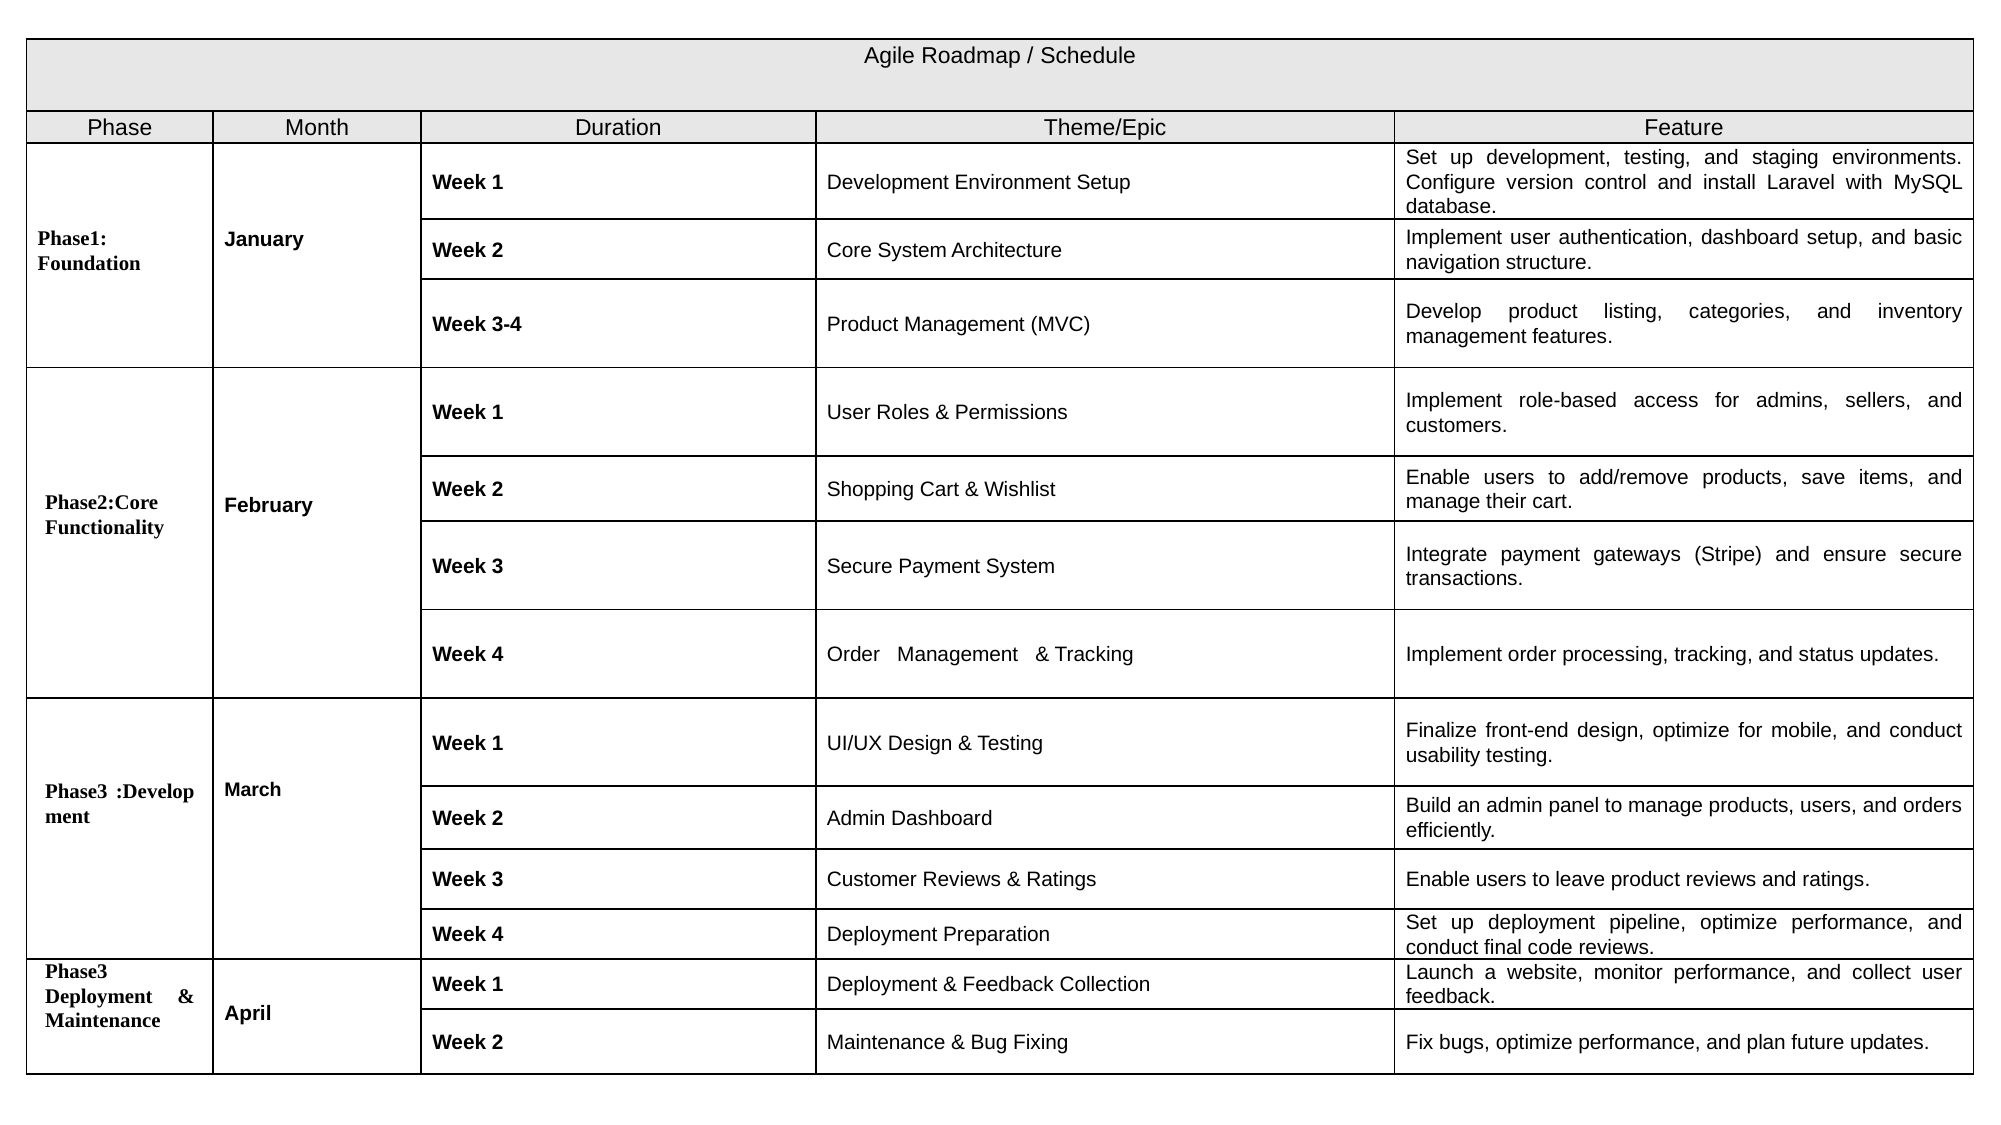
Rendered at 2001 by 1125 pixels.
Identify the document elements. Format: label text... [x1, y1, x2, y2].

table_cell March [214, 699, 420, 958]
table_cell Phase2:Core Functionality [27, 368, 212, 697]
table_cell Secure Payment System [817, 522, 1394, 609]
table_cell Build an admin panel to manage products, users, and orders efficiently. [1395, 787, 1973, 848]
table_cell Week 1 [422, 144, 815, 218]
table_cell Phase3 :Development [27, 699, 212, 958]
table_cell Order Management & Tracking [817, 610, 1394, 697]
table_cell Week 2 [422, 787, 815, 848]
table_cell Deployment Preparation [817, 910, 1394, 958]
table_cell Implement role-based access for admins, sellers, and customers. [1395, 368, 1973, 455]
table_cell Develop product listing, categories, and inventory management features. [1395, 280, 1973, 367]
table_cell Enable users to add/remove products, save items, and manage their cart. [1395, 457, 1973, 520]
table_cell Implement order processing, tracking, and status updates. [1395, 610, 1973, 697]
table_cell Launch a website, monitor performance, and collect user feedback. [1395, 960, 1973, 1008]
table_cell Phase1: Foundation [27, 144, 212, 367]
table_cell Core System Architecture [817, 220, 1394, 278]
table_cell Phase [27, 112, 212, 142]
table_cell Week 2 [422, 457, 815, 520]
table_cell Product Management (MVC) [817, 280, 1394, 367]
table_cell Maintenance & Bug Fixing [817, 1010, 1394, 1073]
table_cell Week 3 [422, 850, 815, 908]
table_cell Implement user authentication, dashboard setup, and basic navigation structure. [1395, 220, 1973, 278]
table_cell Month [214, 112, 420, 142]
table_header Agile Roadmap / Schedule [27, 40, 1973, 110]
table_cell Week 2 [422, 220, 815, 278]
table_cell Integrate payment gateways (Stripe) and ensure secure transactions. [1395, 522, 1973, 609]
table_cell Week 3-4 [422, 280, 815, 367]
table_cell Week 1 [422, 960, 815, 1008]
table_cell Customer Reviews & Ratings [817, 850, 1394, 908]
table_cell January [214, 144, 420, 367]
table_cell April [214, 960, 420, 1073]
table_cell Shopping Cart & Wishlist [817, 457, 1394, 520]
table_cell Week 2 [422, 1010, 815, 1073]
table_cell Set up deployment pipeline, optimize performance, and conduct final code reviews. [1395, 910, 1973, 958]
table_cell Deployment & Feedback Collection [817, 960, 1394, 1008]
table_cell February [214, 368, 420, 697]
table_cell Finalize front-end design, optimize for mobile, and conduct usability testing. [1395, 699, 1973, 785]
table_cell UI/UX Design & Testing [817, 699, 1394, 785]
table_cell Week 1 [422, 699, 815, 785]
table_cell Duration [422, 112, 815, 142]
table_cell User Roles & Permissions [817, 368, 1394, 455]
table_cell Theme/Epic [817, 112, 1394, 142]
table_cell Development Environment Setup [817, 144, 1394, 218]
table_cell Week 4 [422, 610, 815, 697]
table_cell Fix bugs, optimize performance, and plan future updates. [1395, 1010, 1973, 1073]
table_cell Feature [1395, 112, 1973, 142]
table_cell Admin Dashboard [817, 787, 1394, 848]
table_cell Set up development, testing, and staging environments. Configure version control and install Laravel with MySQL database. [1395, 144, 1973, 218]
table_cell Enable users to leave product reviews and ratings. [1395, 850, 1973, 908]
table_cell Week 1 [422, 368, 815, 455]
table_cell Phase3 Deployment & Maintenance [27, 960, 212, 1073]
table_cell Week 4 [422, 910, 815, 958]
table_cell Week 3 [422, 522, 815, 609]
